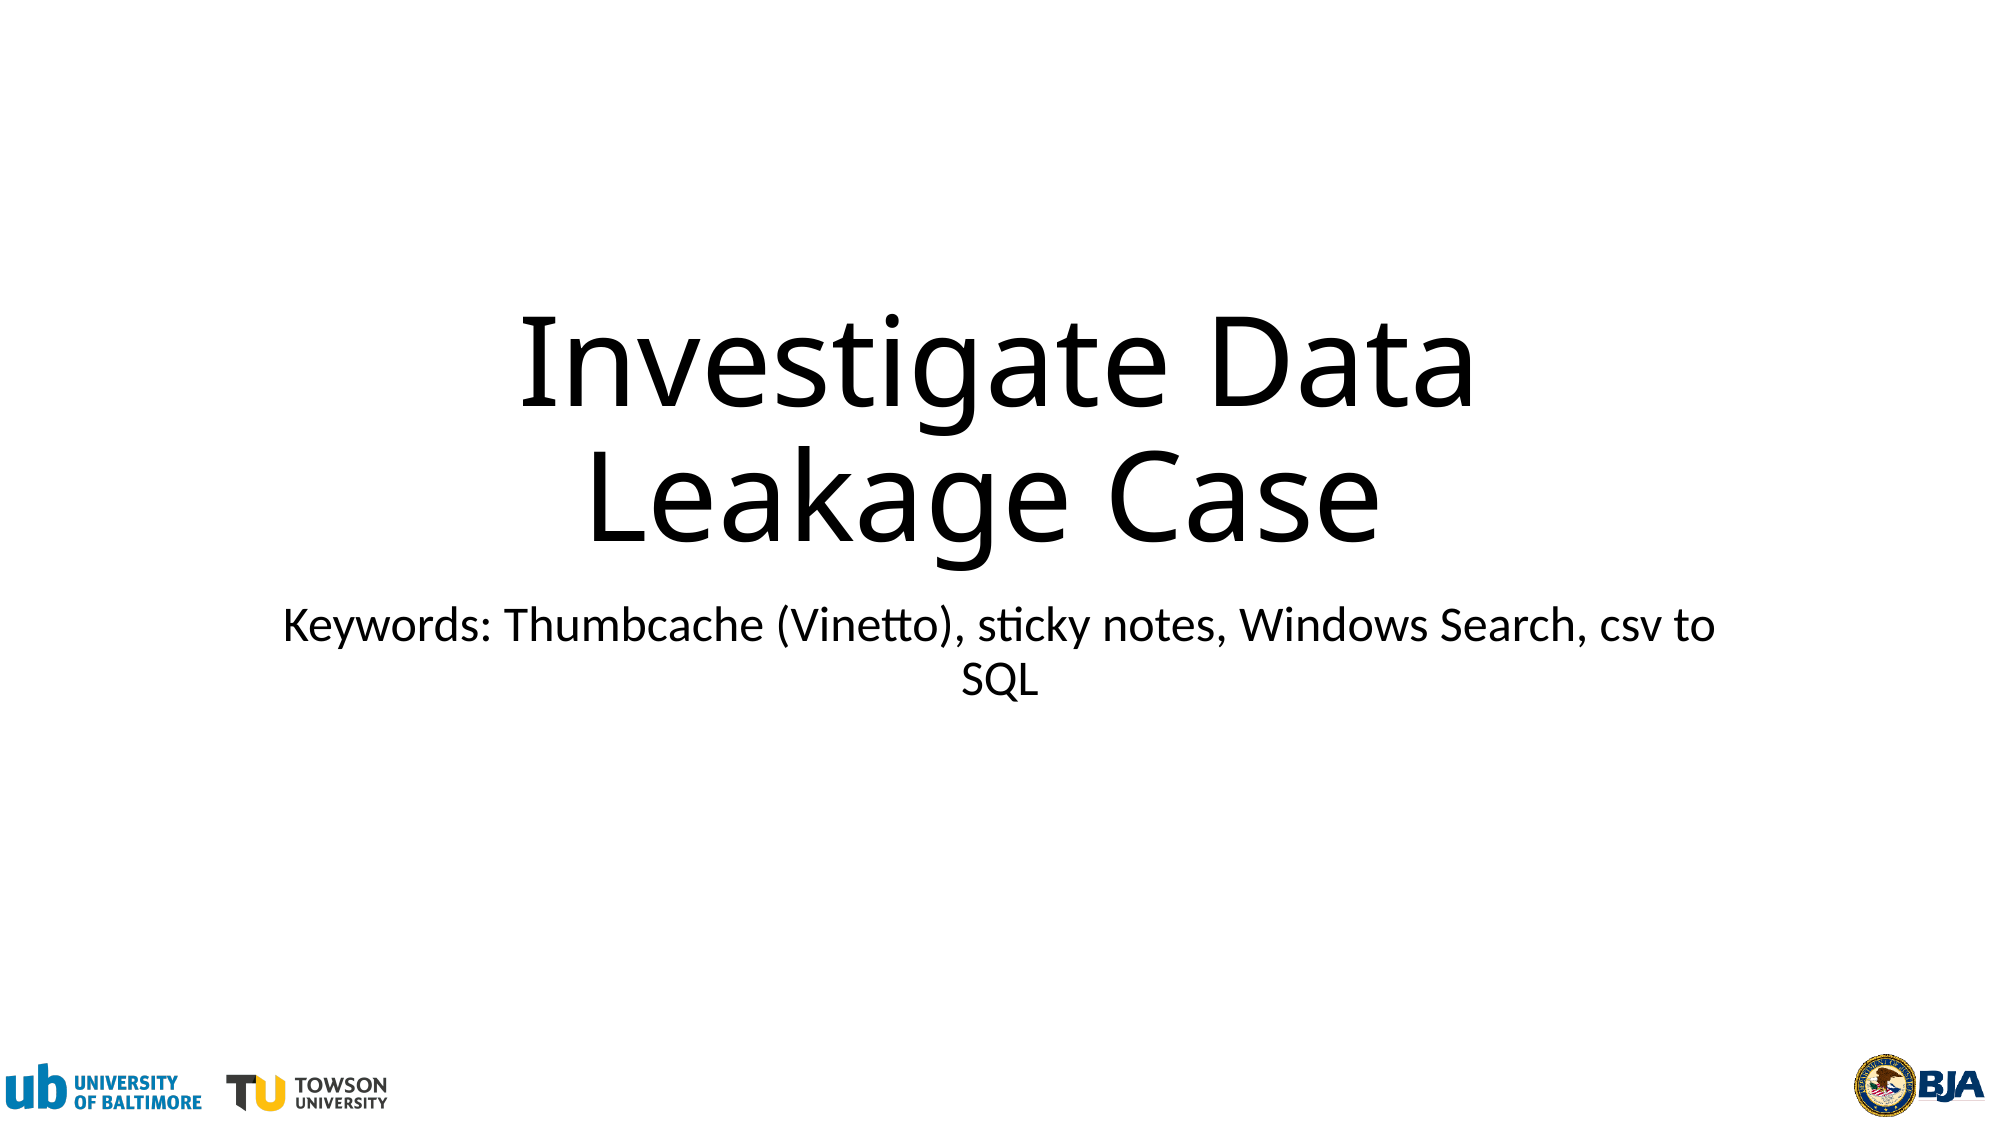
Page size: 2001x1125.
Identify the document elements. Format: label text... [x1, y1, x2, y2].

title Investigate Data Leakage Case [249, 184, 1750, 576]
picture [0, 1031, 407, 1125]
picture [1854, 1054, 1986, 1117]
subtitle Keywords: Thumbcache (Vinetto), sticky notes, Windows Search, csv to SQL [249, 590, 1750, 863]
